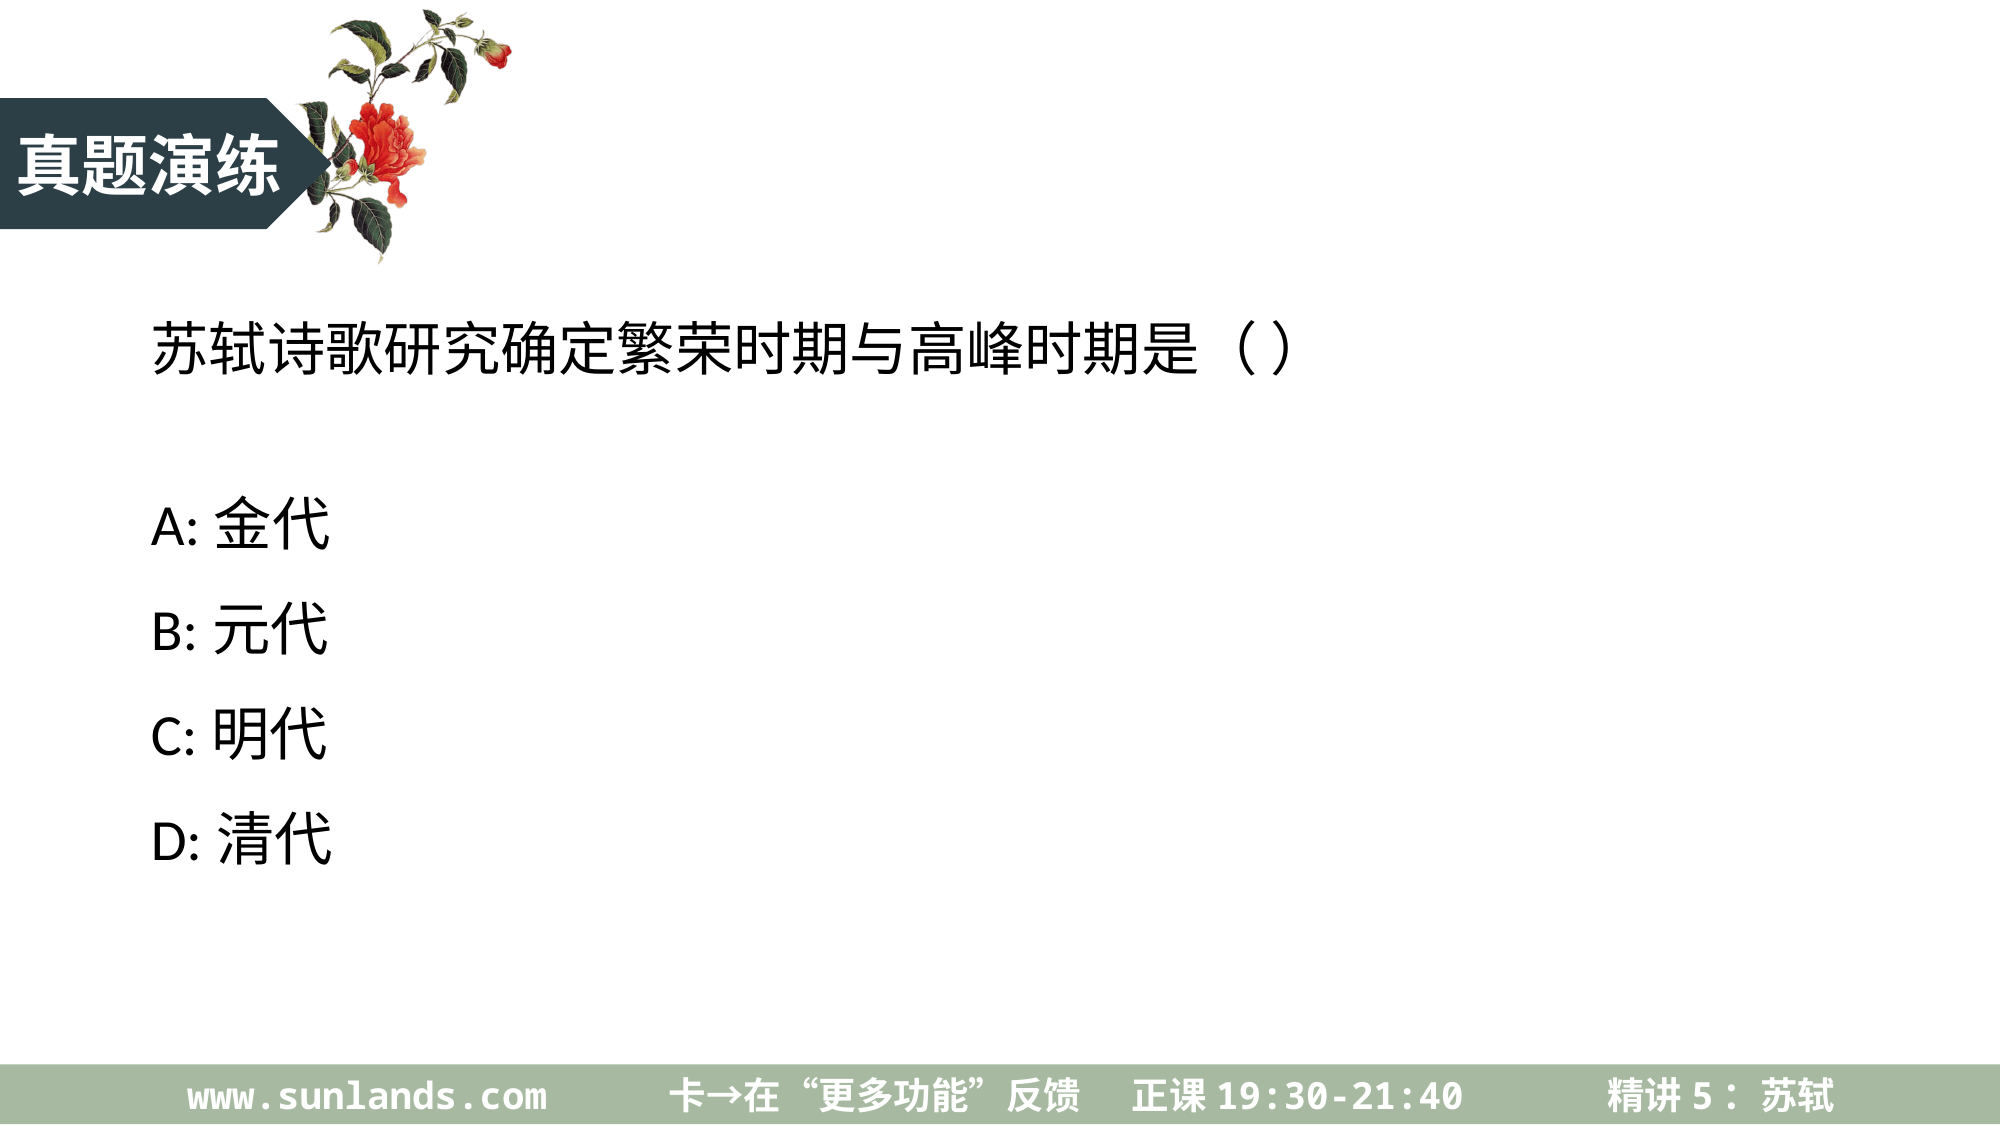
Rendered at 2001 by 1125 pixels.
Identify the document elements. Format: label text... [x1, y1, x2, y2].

text_box 真题演练 [0, 98, 260, 230]
picture [209, 0, 571, 289]
text_box 苏轼诗歌研究确定繁荣时期与高峰时期是（ ） A:金代 B:元代 C:明代 D:清代 [136, 269, 1908, 880]
